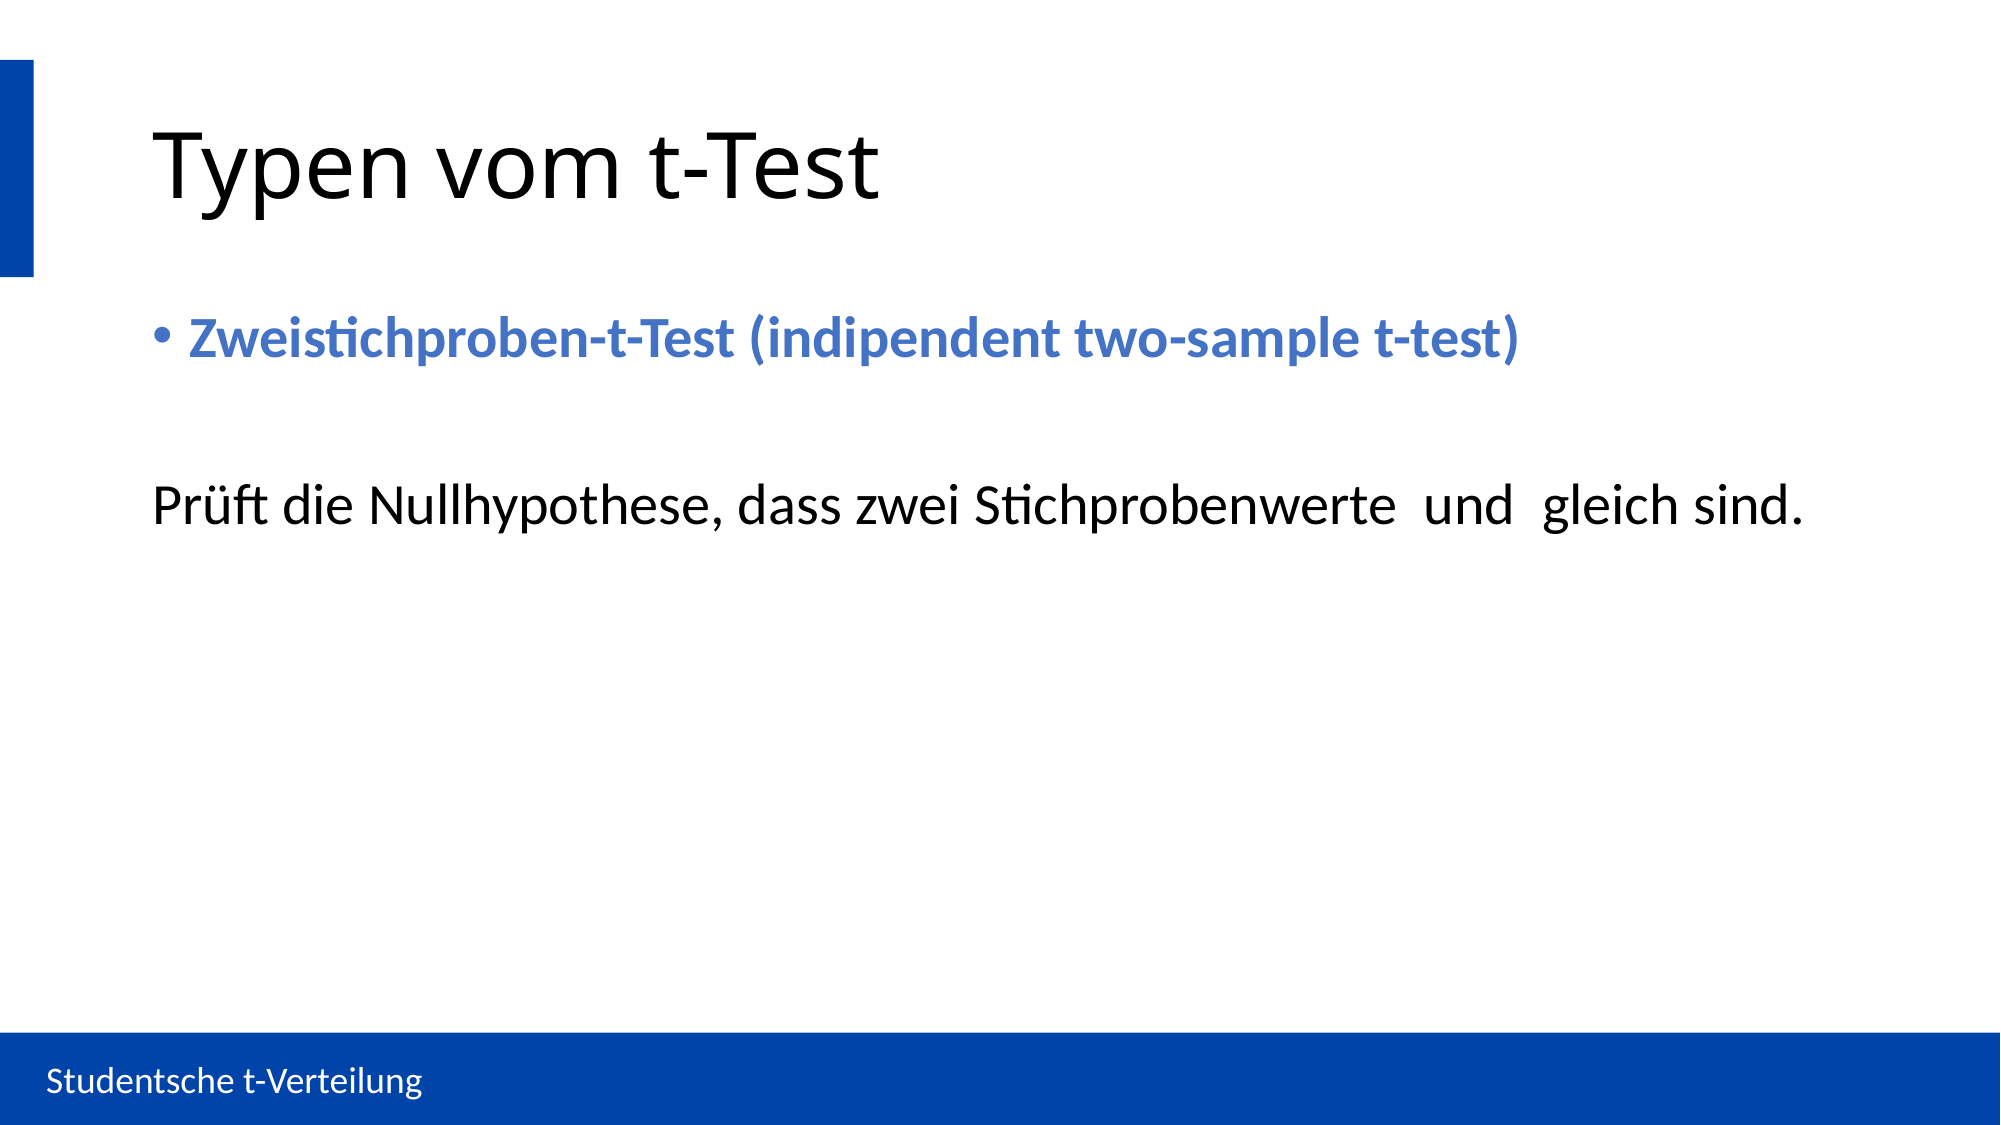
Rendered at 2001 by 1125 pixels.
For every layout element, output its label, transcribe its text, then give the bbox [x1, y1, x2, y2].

title Typen vom t-Test [137, 59, 1863, 278]
footer Studentsche t-Verteilung [31, 1048, 1071, 1109]
